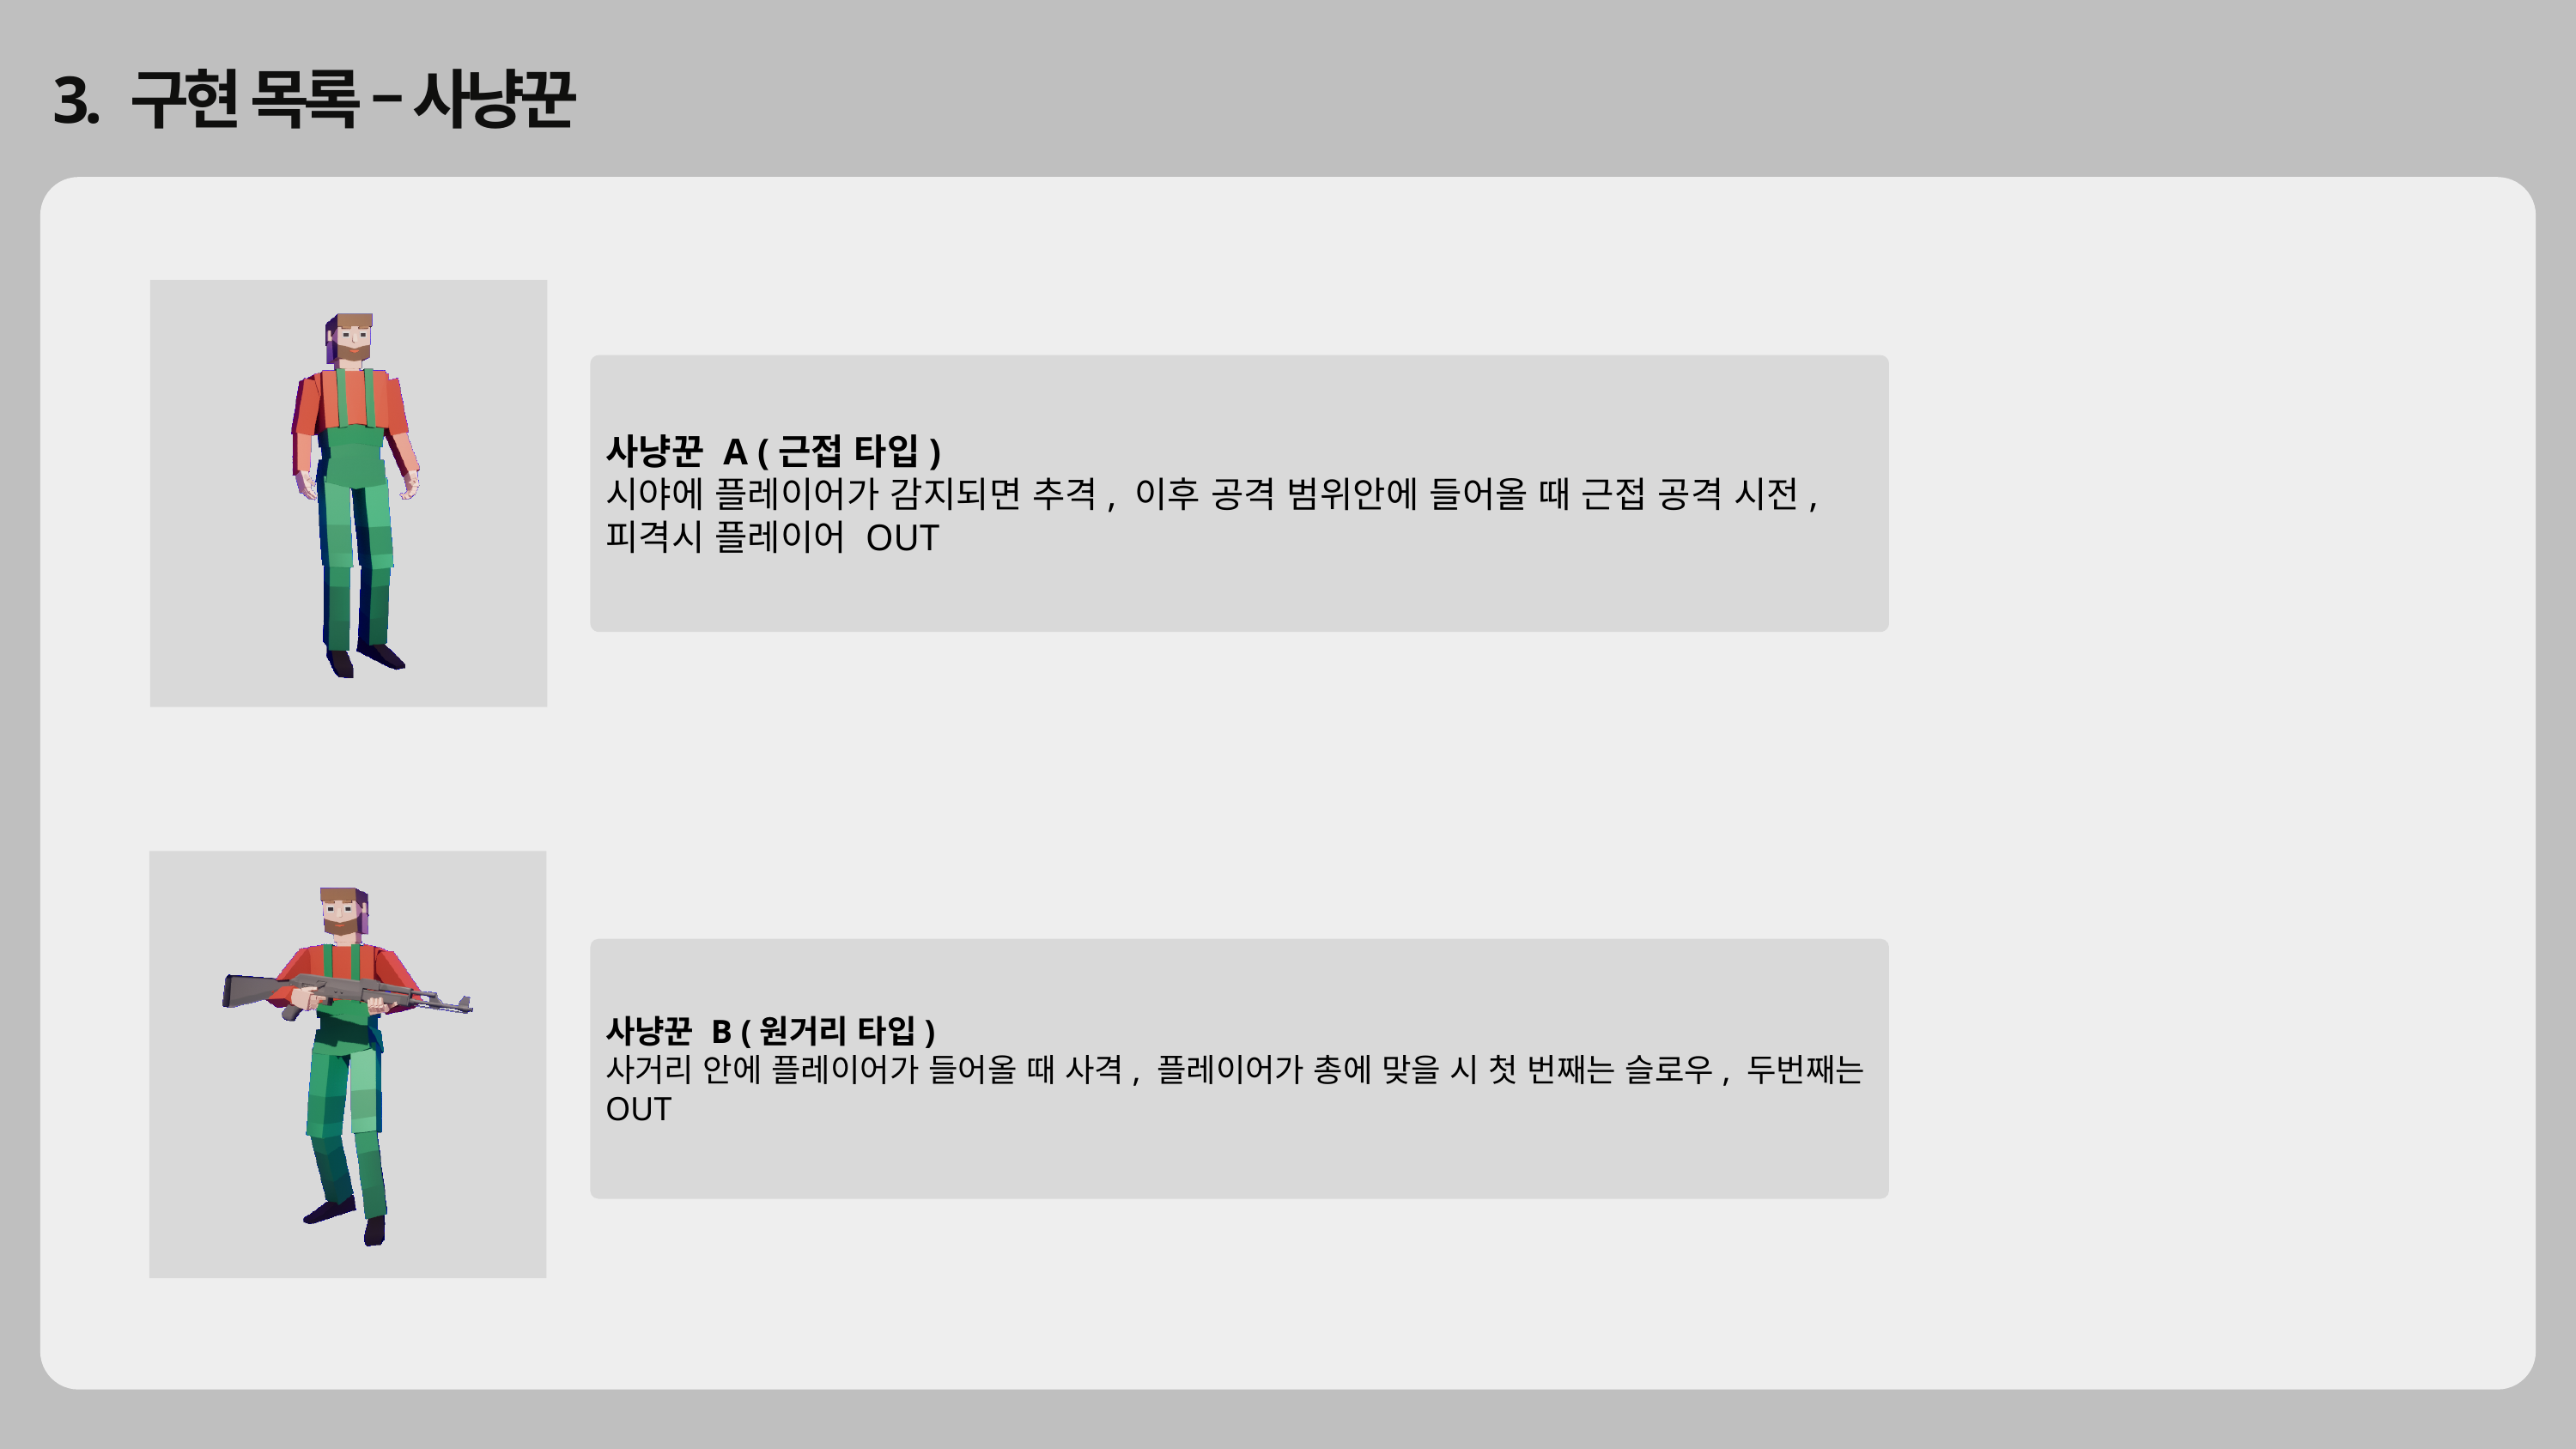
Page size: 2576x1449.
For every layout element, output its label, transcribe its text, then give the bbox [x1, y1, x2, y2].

text_box 사냥꾼 B (원거리 타입) 사거리 안에 플레이어가 들어올 때 사격, 플레이어가 총에 맞을 시 첫 번째는 슬로우, 두번째는 OUT [588, 937, 1892, 1201]
text_box [38, 175, 2538, 1391]
text_box 3. 구현 목록 – 사냥꾼 [39, 52, 848, 142]
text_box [149, 279, 548, 707]
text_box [149, 851, 547, 1279]
text_box 사냥꾼 A (근접 타입) 시야에 플레이어가 감지되면 추격, 이후 공격 범위안에 들어올 때 근접 공격 시전, 피격시 플레이어 OUT [588, 353, 1892, 634]
